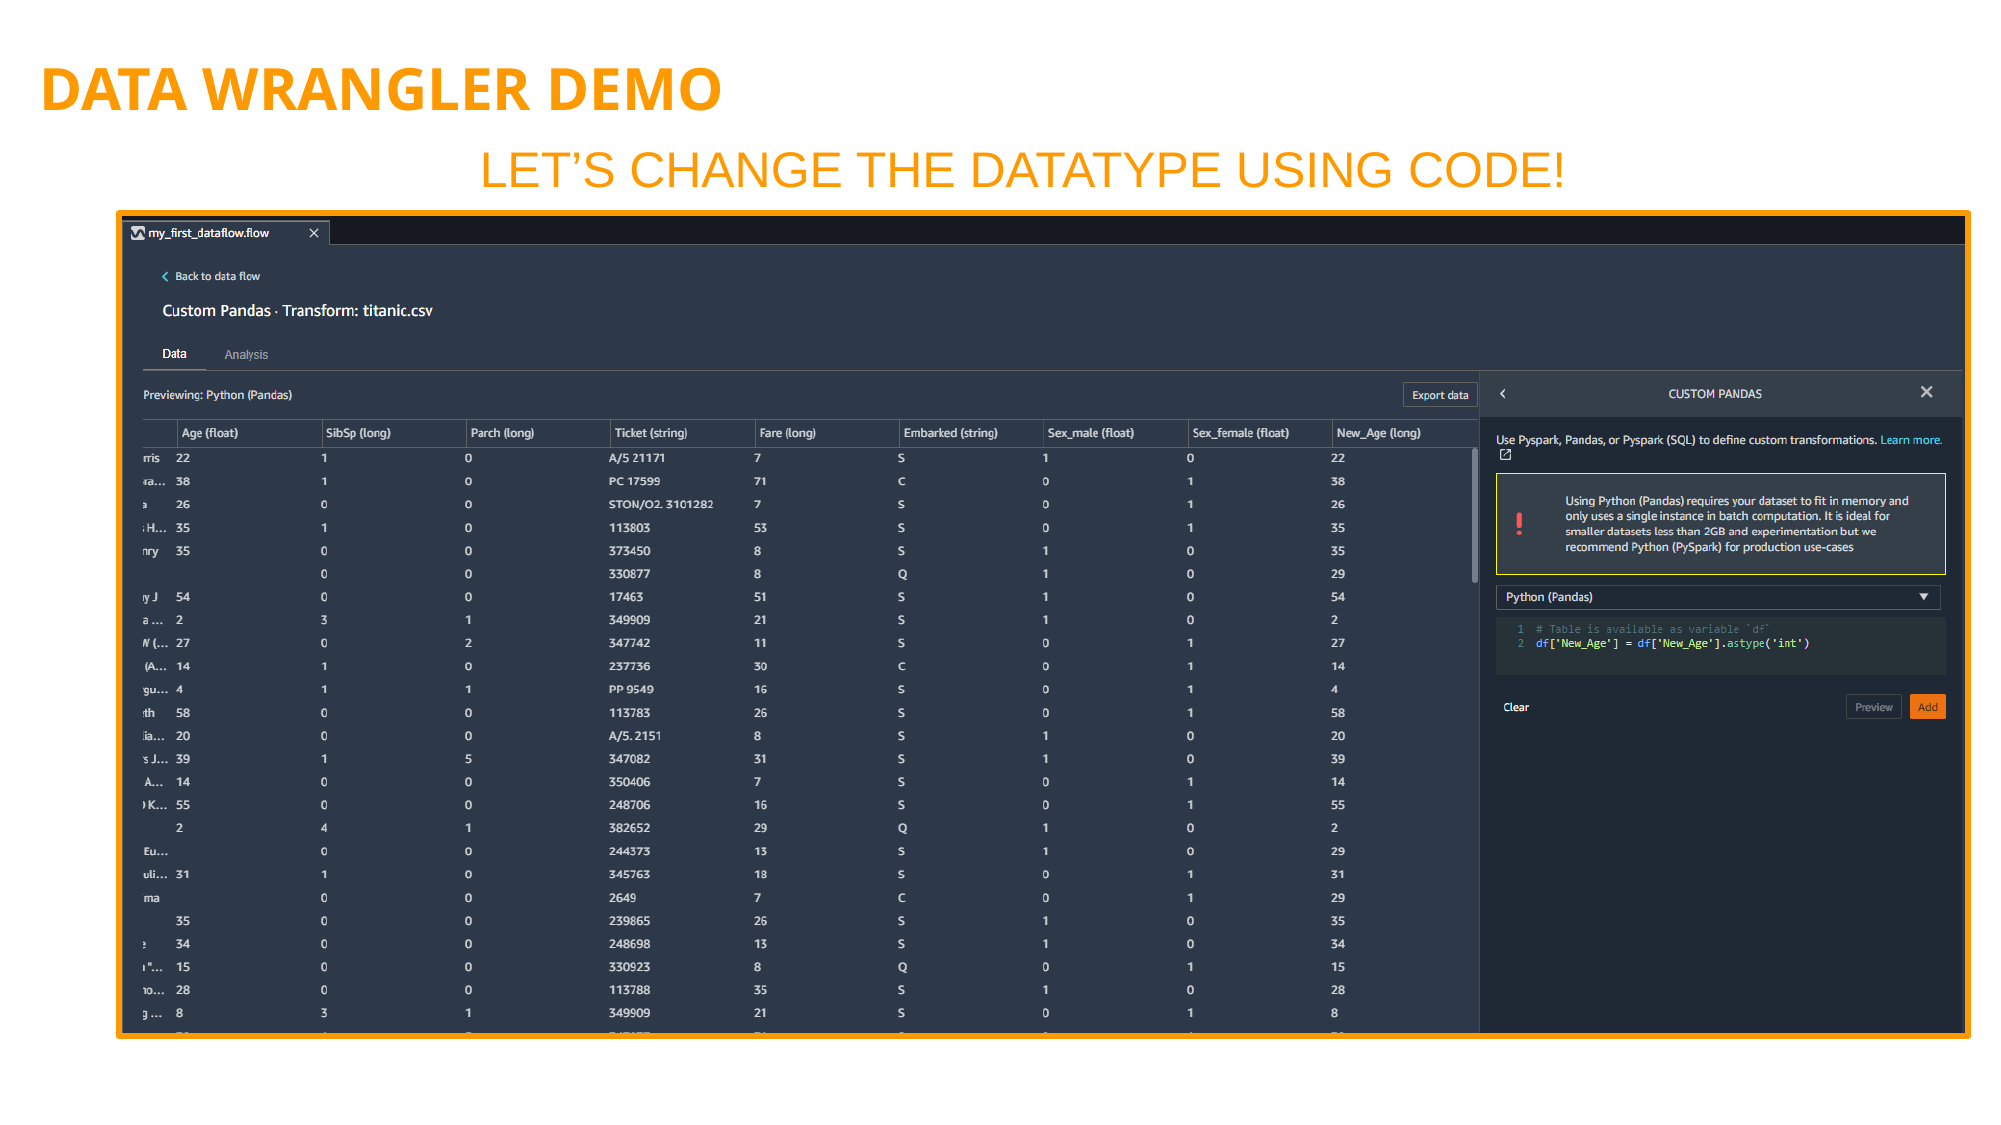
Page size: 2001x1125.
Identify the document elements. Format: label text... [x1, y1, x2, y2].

text_box DATA WRANGLER DEMO [24, 44, 1863, 130]
text_box LET’S CHANGE THE DATATYPE USING CODE! [326, 130, 1720, 206]
picture [122, 216, 1966, 1034]
